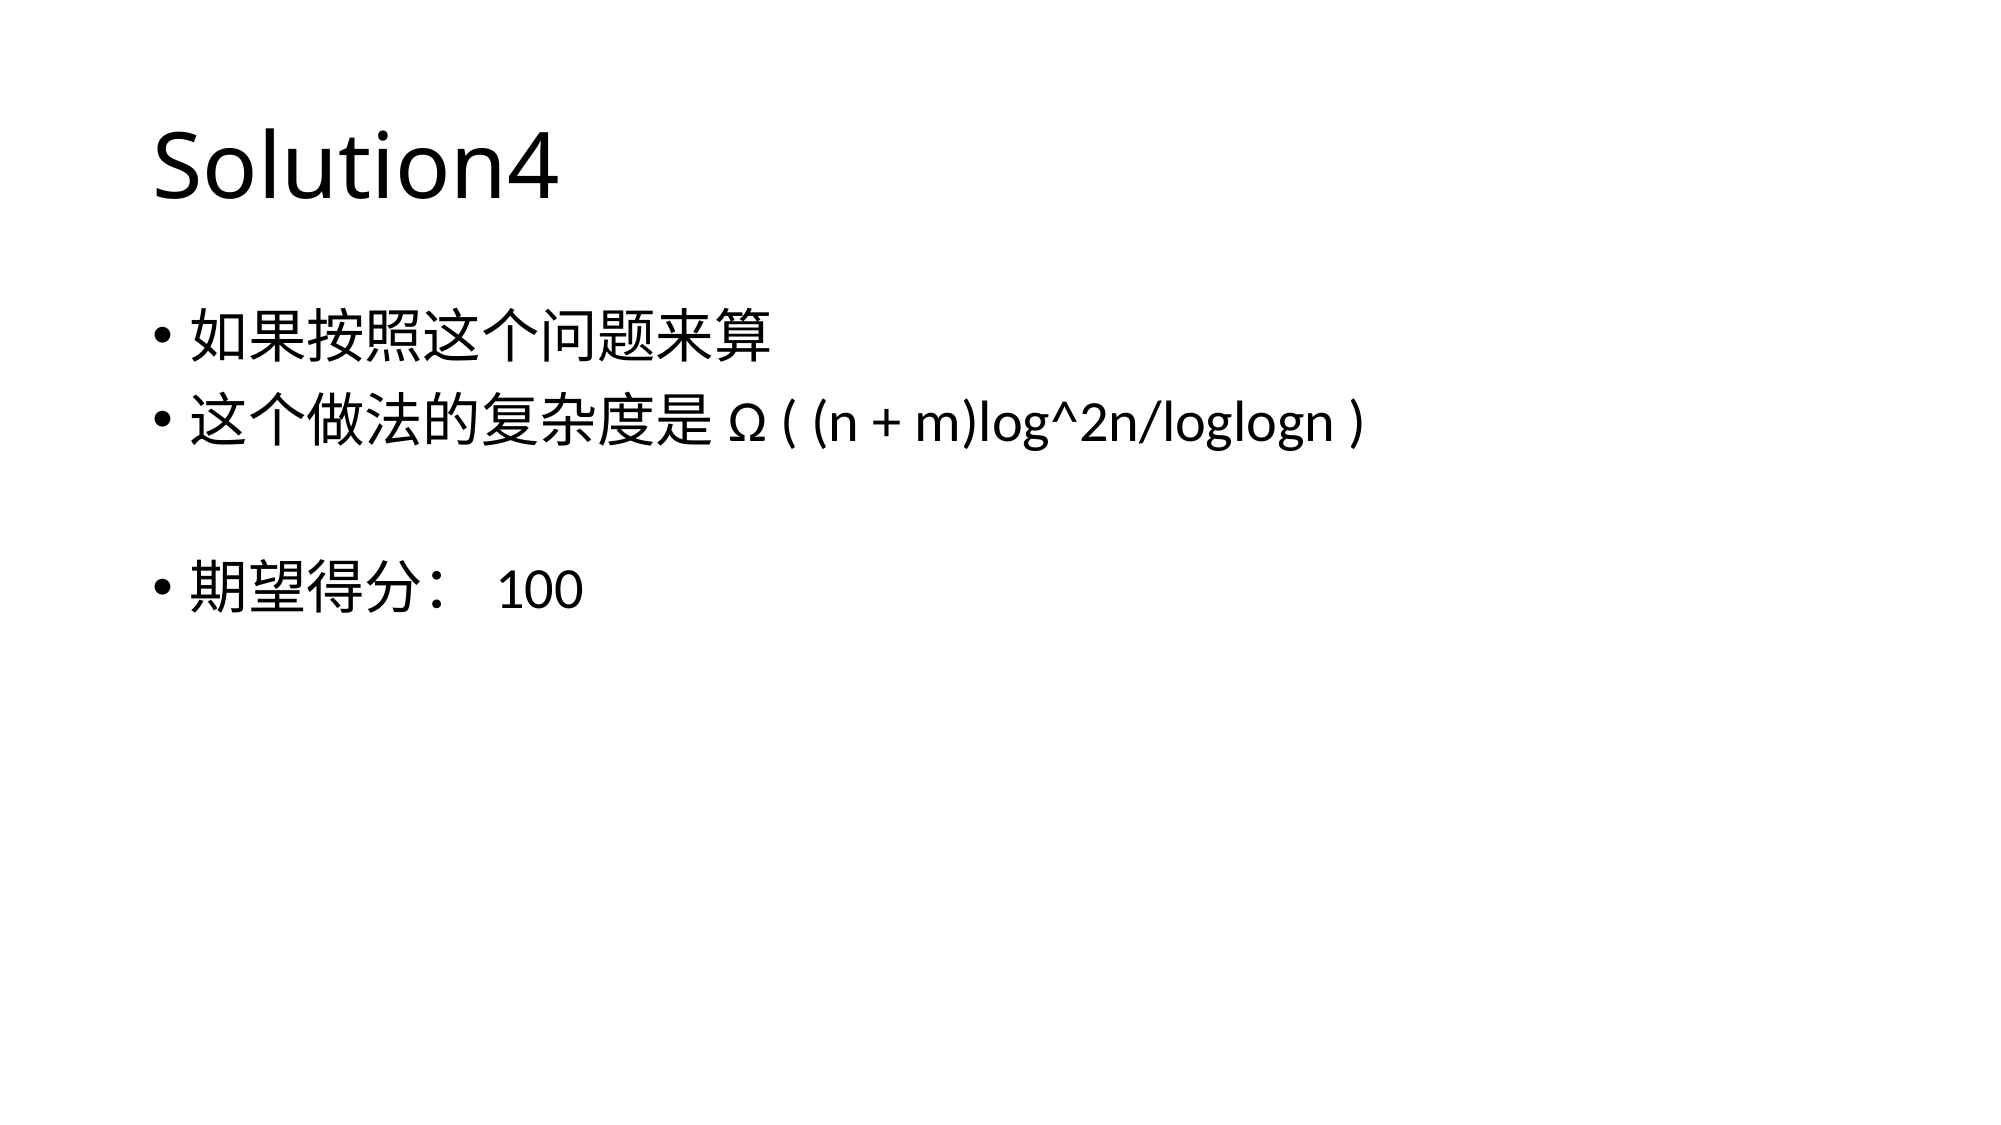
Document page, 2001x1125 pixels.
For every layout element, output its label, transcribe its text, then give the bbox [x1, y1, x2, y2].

title Solution4 [137, 59, 1863, 278]
list 如果按照这个问题来算 这个做法的复杂度是Ω ( (n + m)log^2n/loglogn ) 期望得分：100 [137, 299, 1863, 1014]
